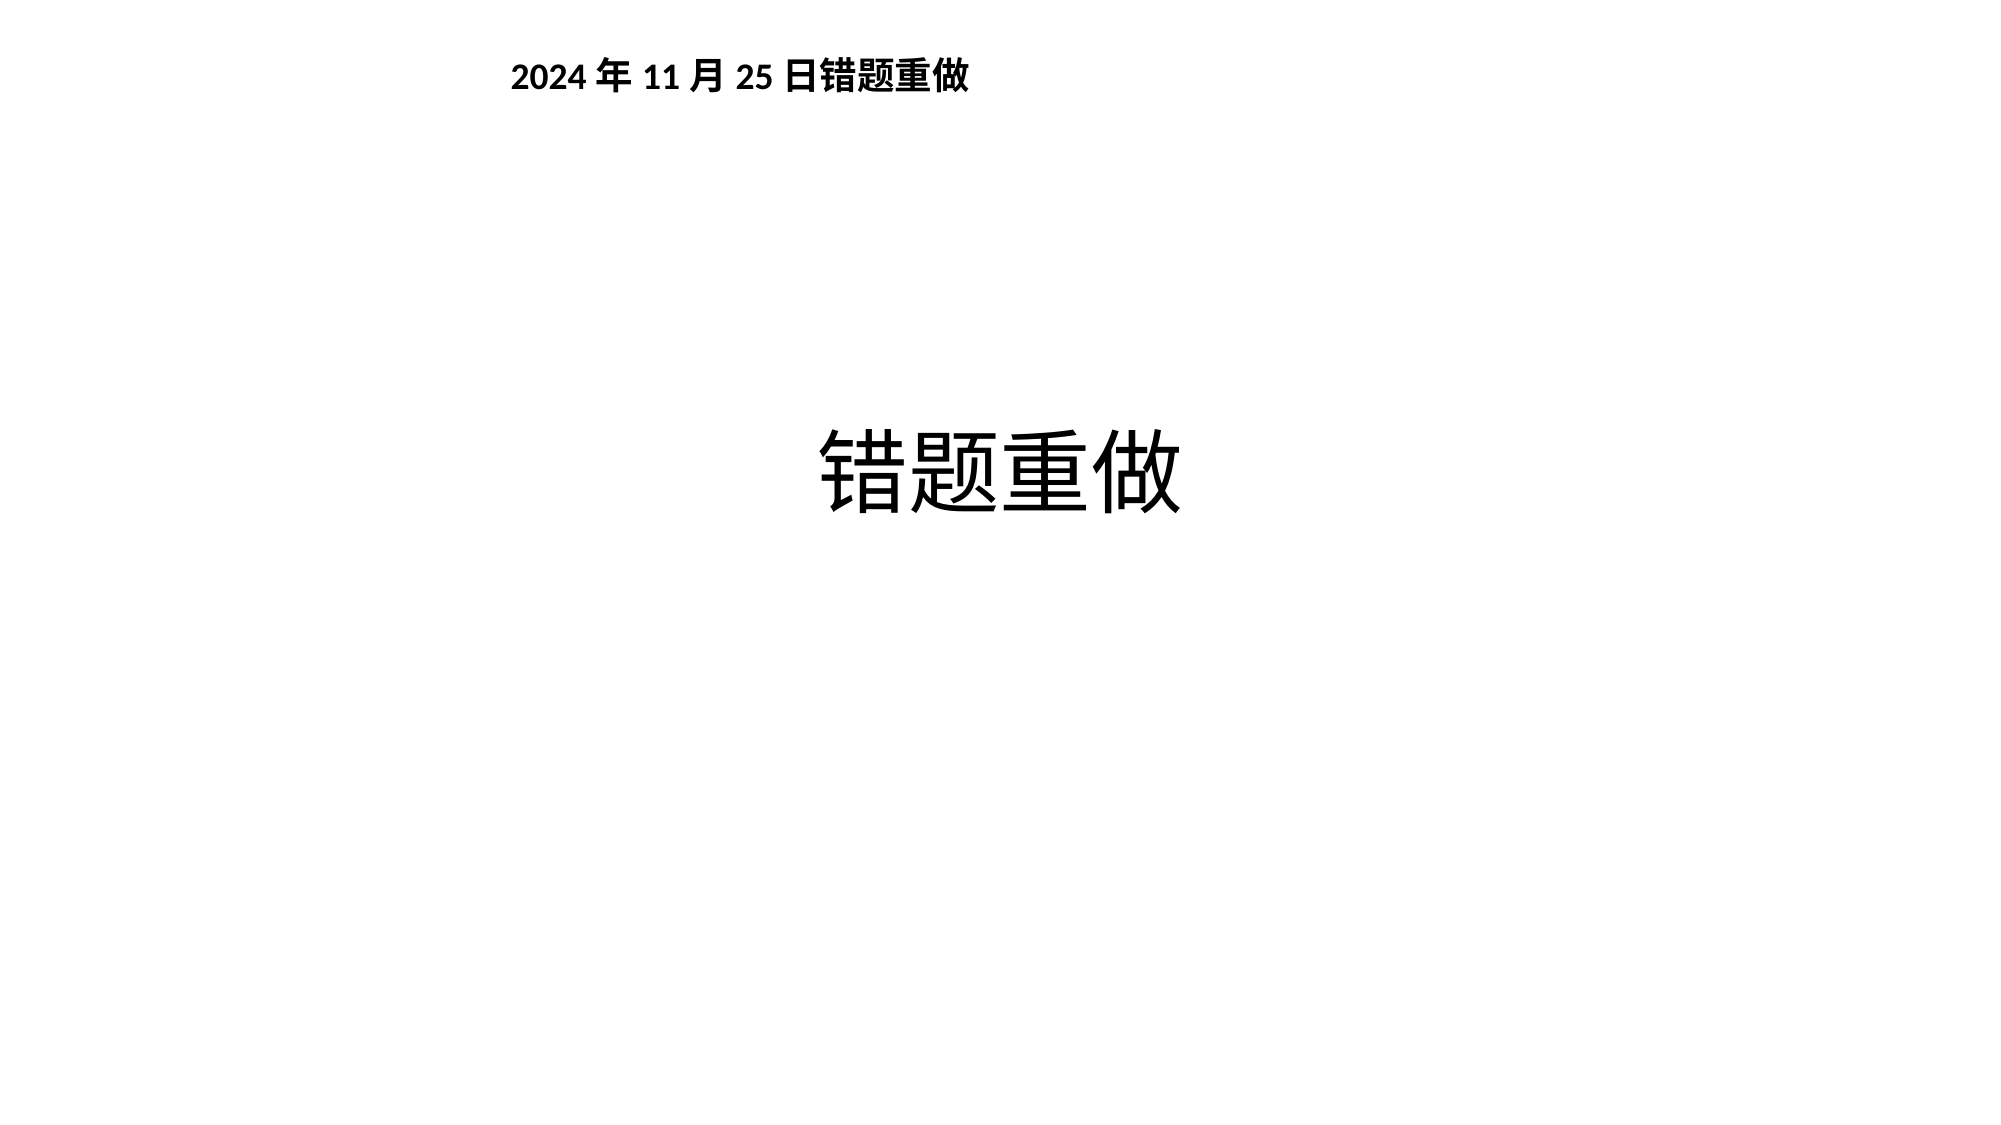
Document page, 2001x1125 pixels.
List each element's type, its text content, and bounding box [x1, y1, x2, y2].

text_box 2024年11月25日错题重做 [495, 0, 985, 105]
title 错题重做 [150, 349, 1850, 591]
